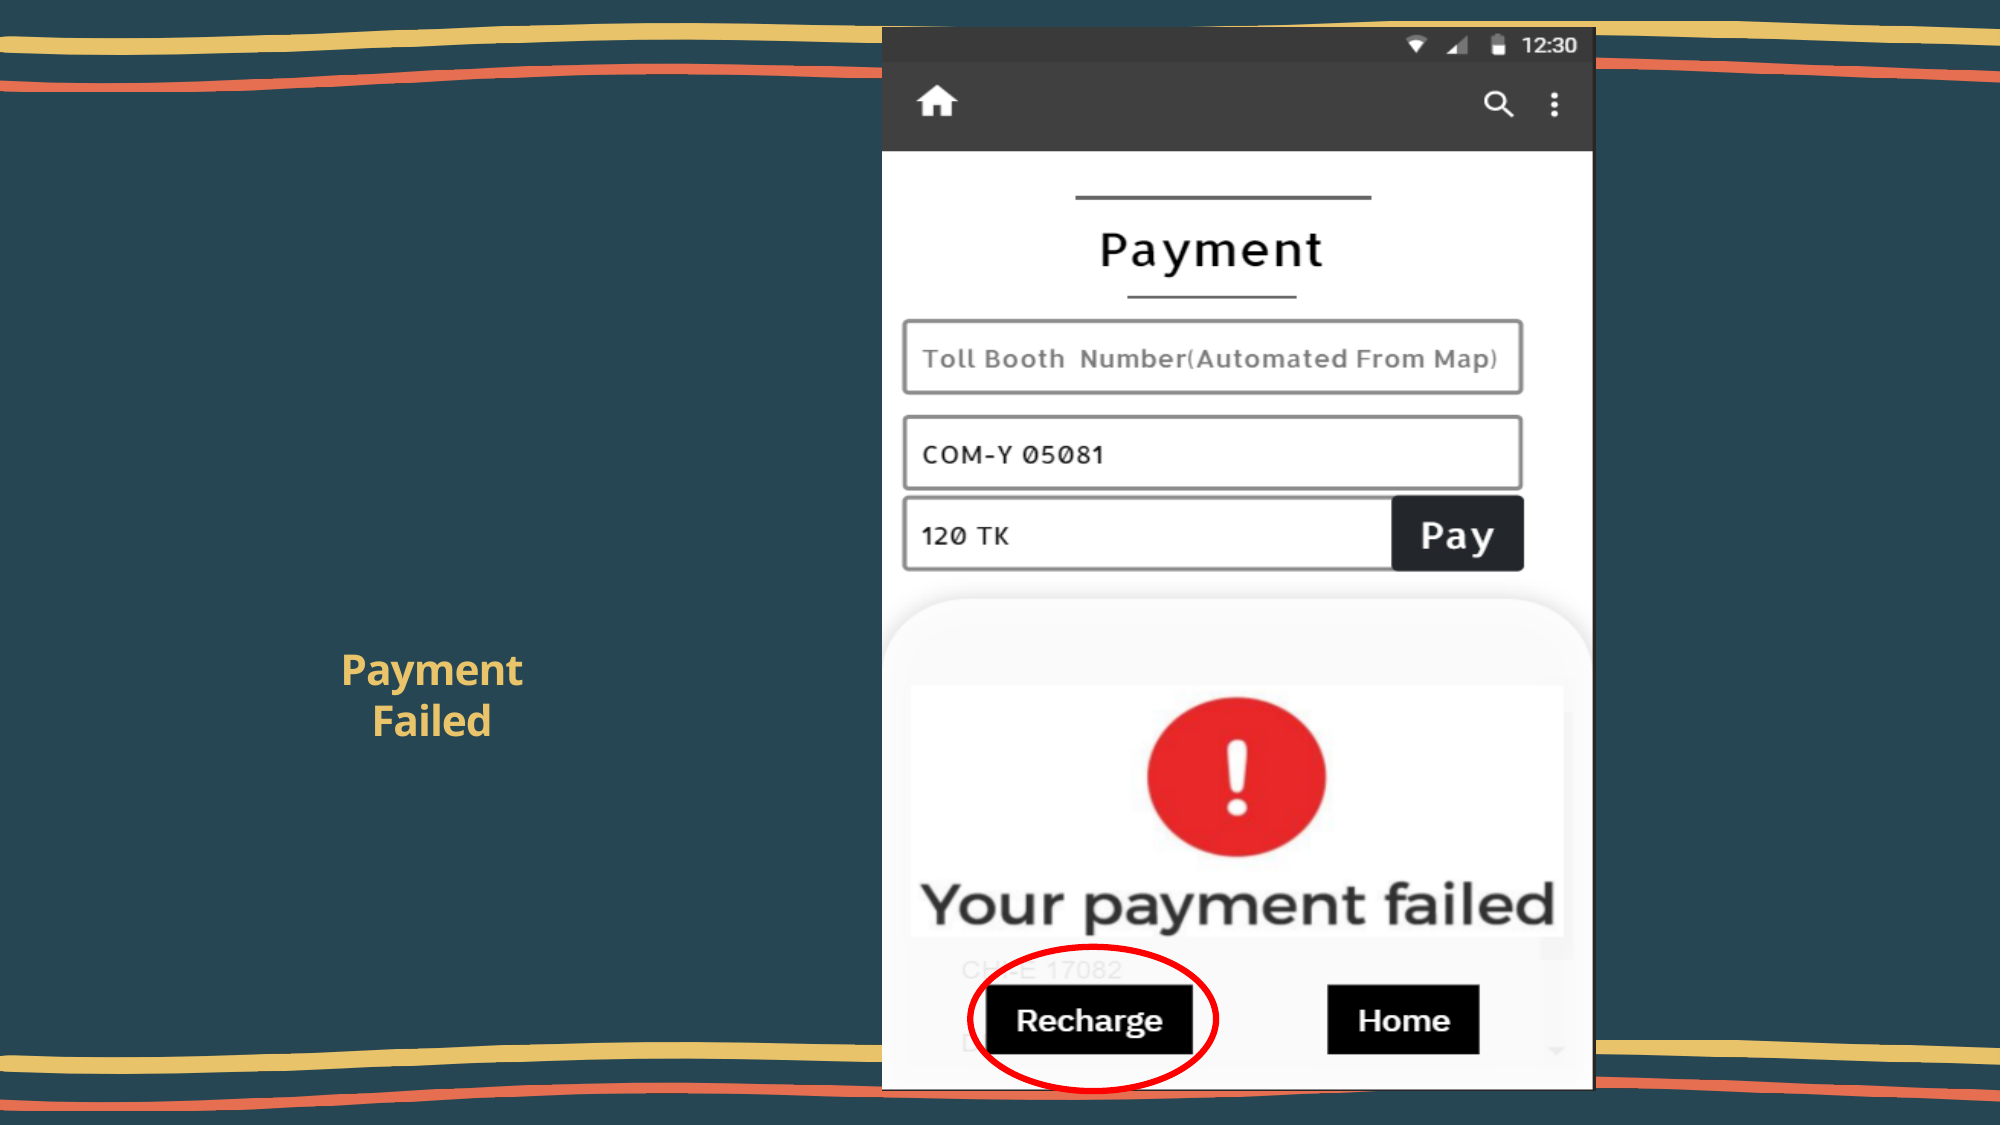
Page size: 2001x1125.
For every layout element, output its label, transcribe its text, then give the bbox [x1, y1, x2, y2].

picture [0, 21, 2000, 1111]
title Payment Failed [103, 489, 761, 796]
